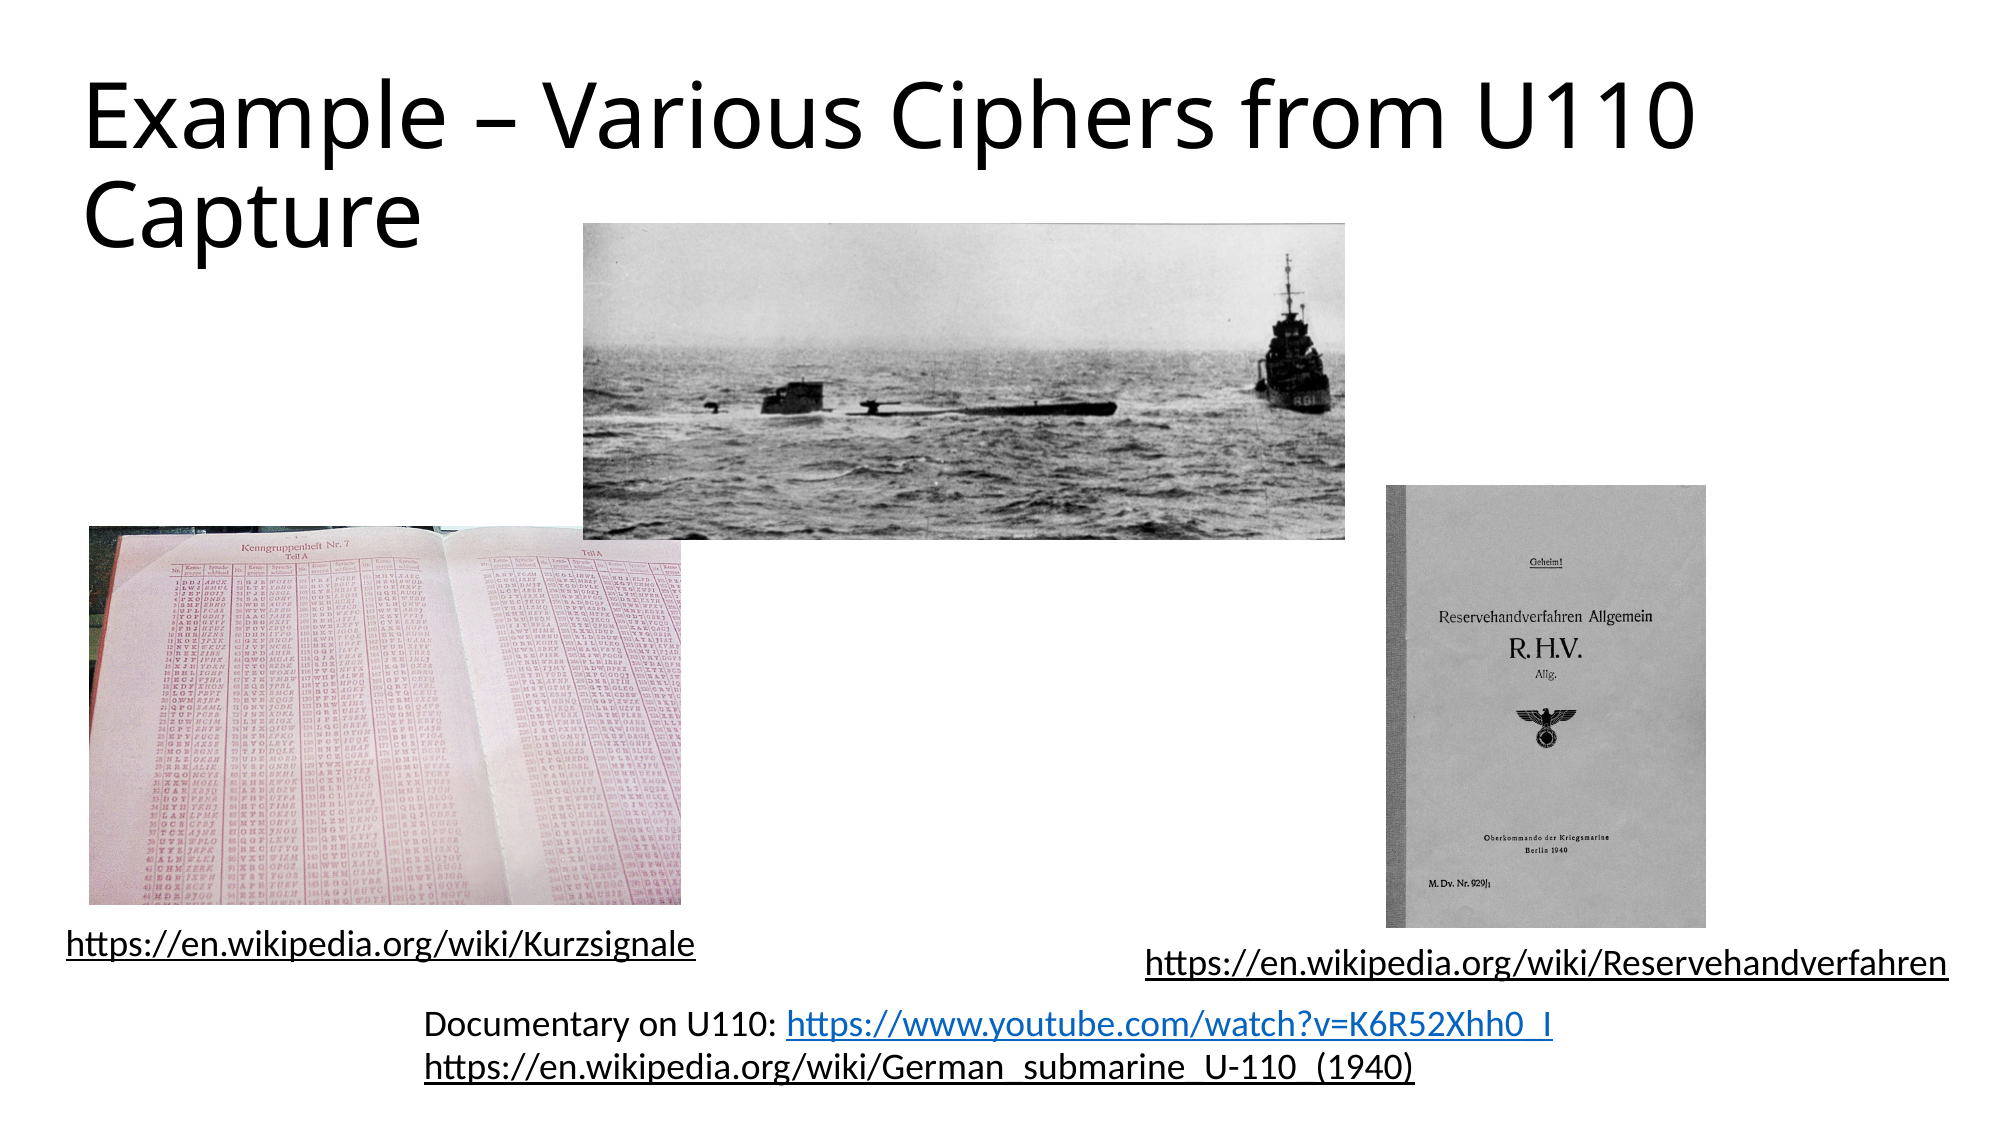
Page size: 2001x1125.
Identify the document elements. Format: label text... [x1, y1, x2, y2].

picture [89, 223, 1345, 905]
text_box https://en.wikipedia.org/wiki/German_submarine_U-110_(1940) [409, 1034, 1937, 1095]
picture [1386, 485, 1706, 928]
list https://en.wikipedia.org/wiki/Kurzsignale [50, 916, 834, 992]
title Example – Various Ciphers from U110 Capture [65, 59, 1863, 278]
text_box Documentary on U110: https://www.youtube.com/watch?v=K6R52Xhh0_I [409, 991, 1707, 1052]
text_box https://en.wikipedia.org/wiki/Reservehandverfahren [1129, 930, 2000, 991]
